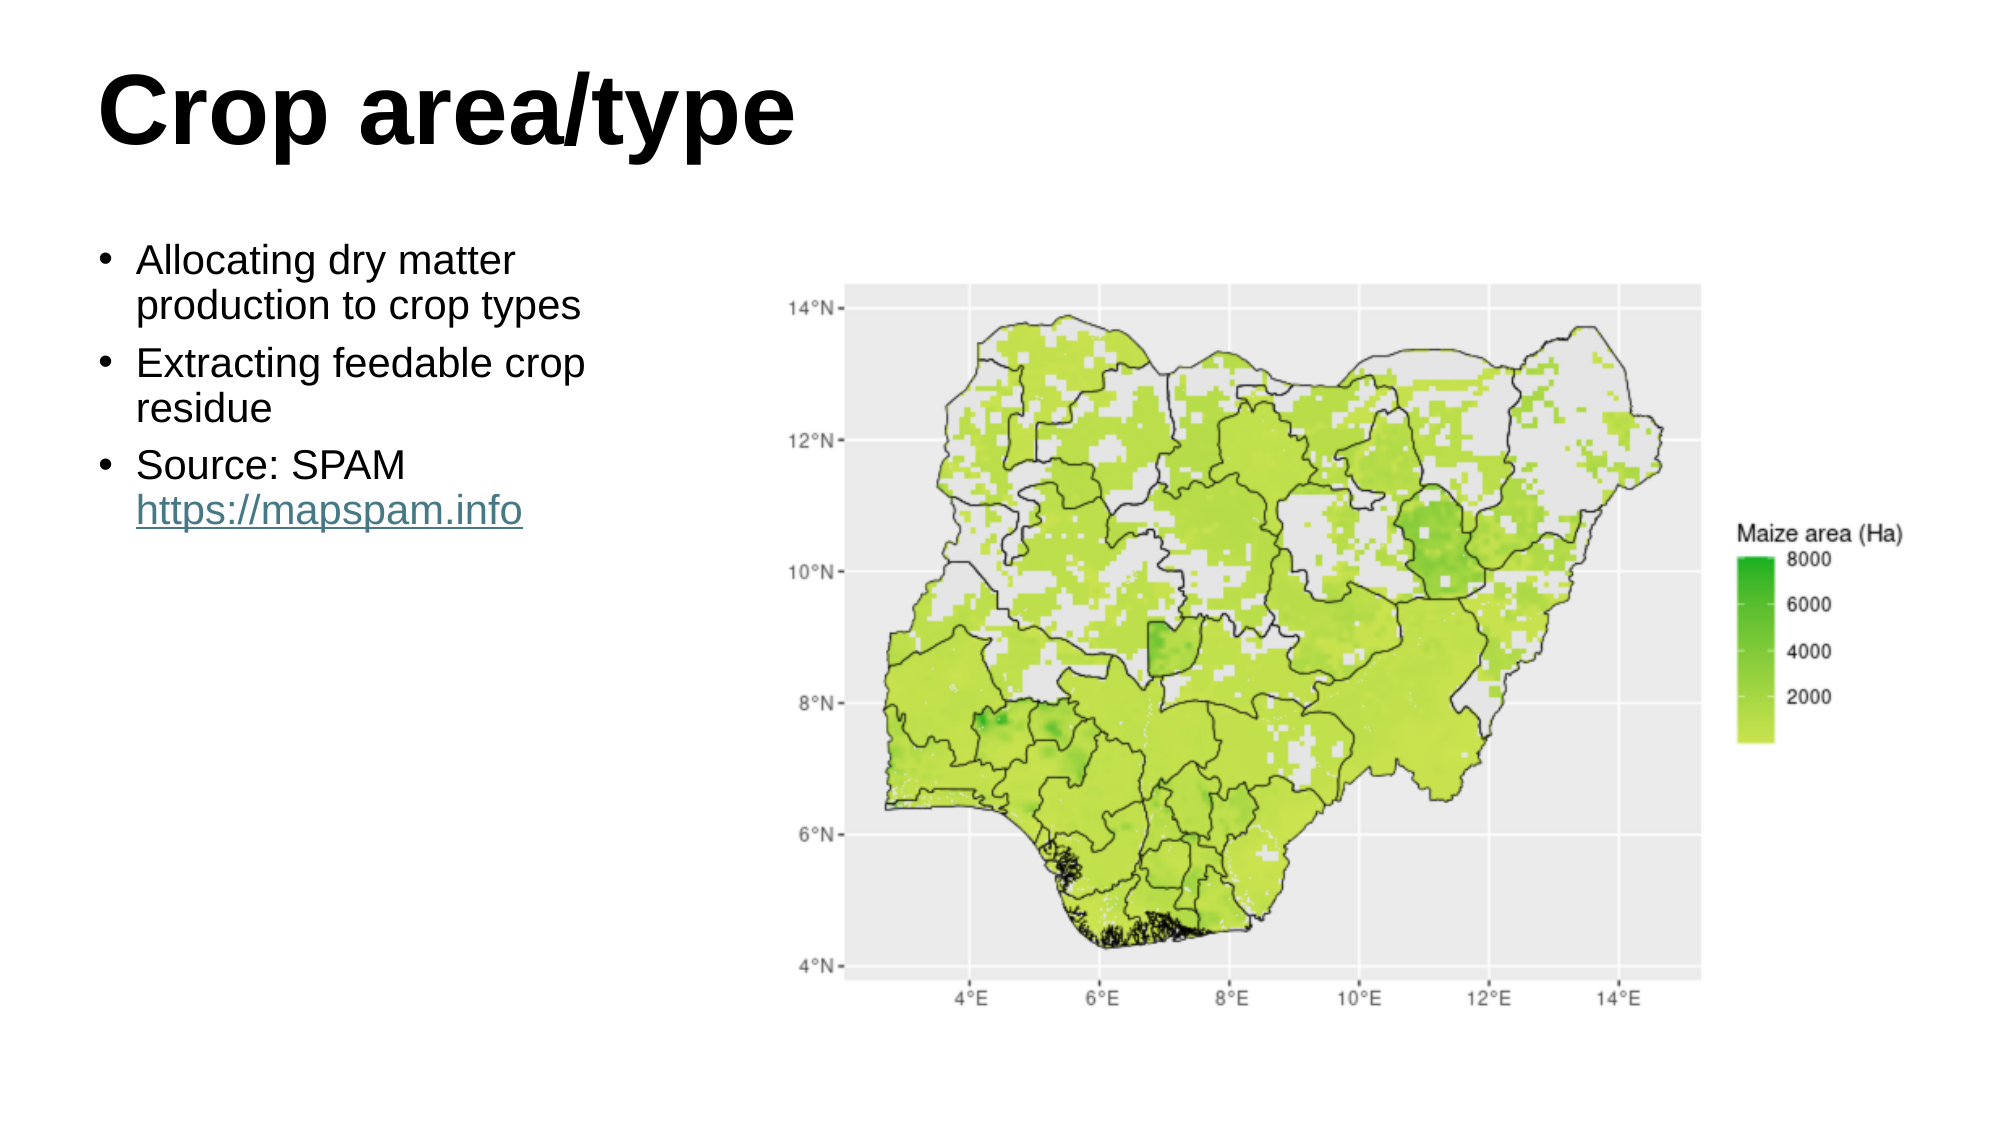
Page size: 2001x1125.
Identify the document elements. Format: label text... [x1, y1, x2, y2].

picture [782, 268, 1918, 1031]
text_box Allocating dry matter production to crop types Extracting feedable crop residue Source: SPAM https://mapspam.info [73, 230, 705, 1068]
title Crop area/type [82, 41, 1917, 174]
